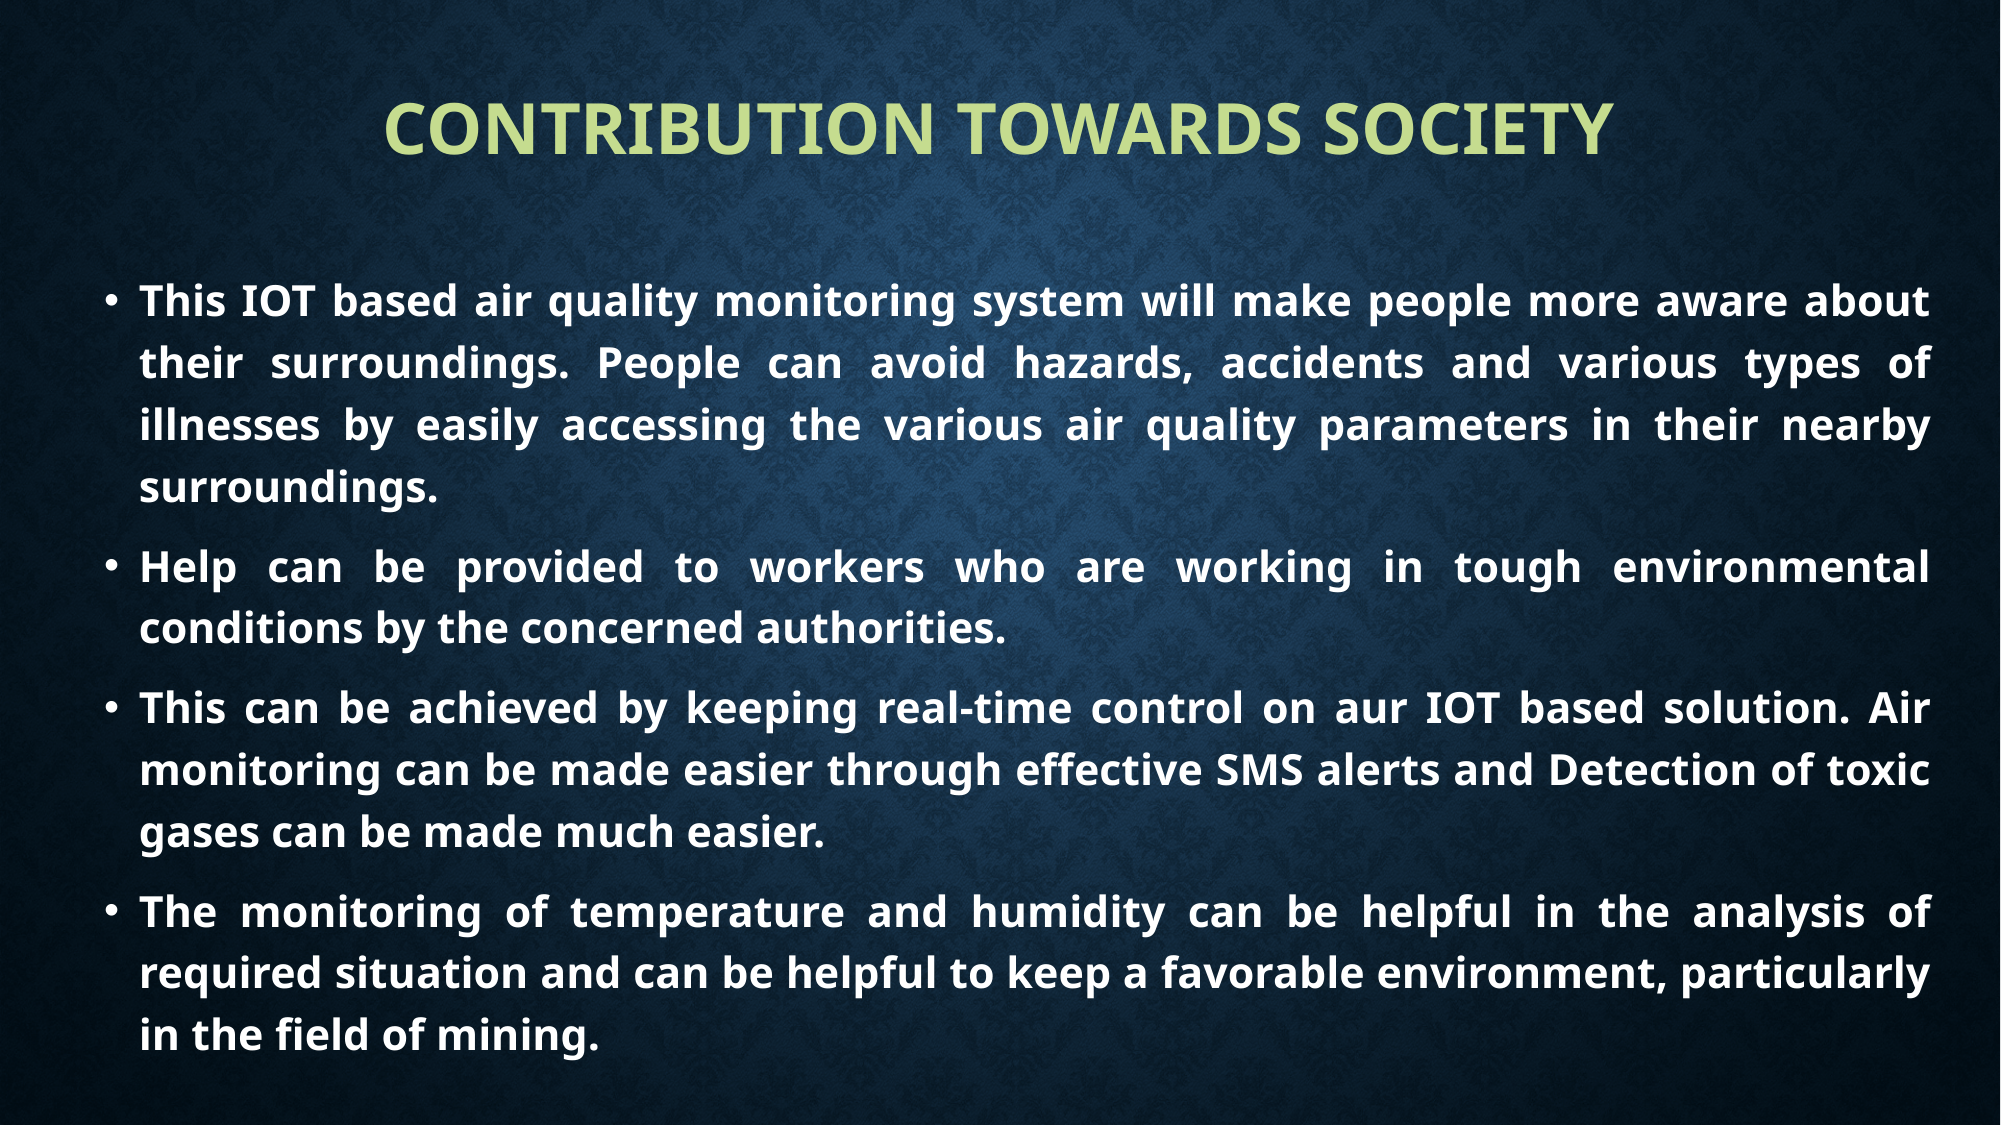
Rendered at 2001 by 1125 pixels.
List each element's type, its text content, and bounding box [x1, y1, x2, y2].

title Contribution towards society [149, 22, 1849, 241]
list This IOT based air quality monitoring system will make people more aware about their surroundings. People can avoid hazards, accidents and various types of illnesses by easily accessing the various air quality parameters in their nearby surroundings. Help can be provided to workers who are working in tough environmental conditions by the concerned authorities. This can be achieved by keeping real-time control on aur IOT based solution. Air monitoring can be made easier through effective SMS alerts and Detection of toxic gases can be made much easier. The monitoring of temperature and humidity can be helpful in the analysis of required situation and can be helpful to keep a favorable environment, particularly in the field of mining. [89, 256, 1948, 1067]
